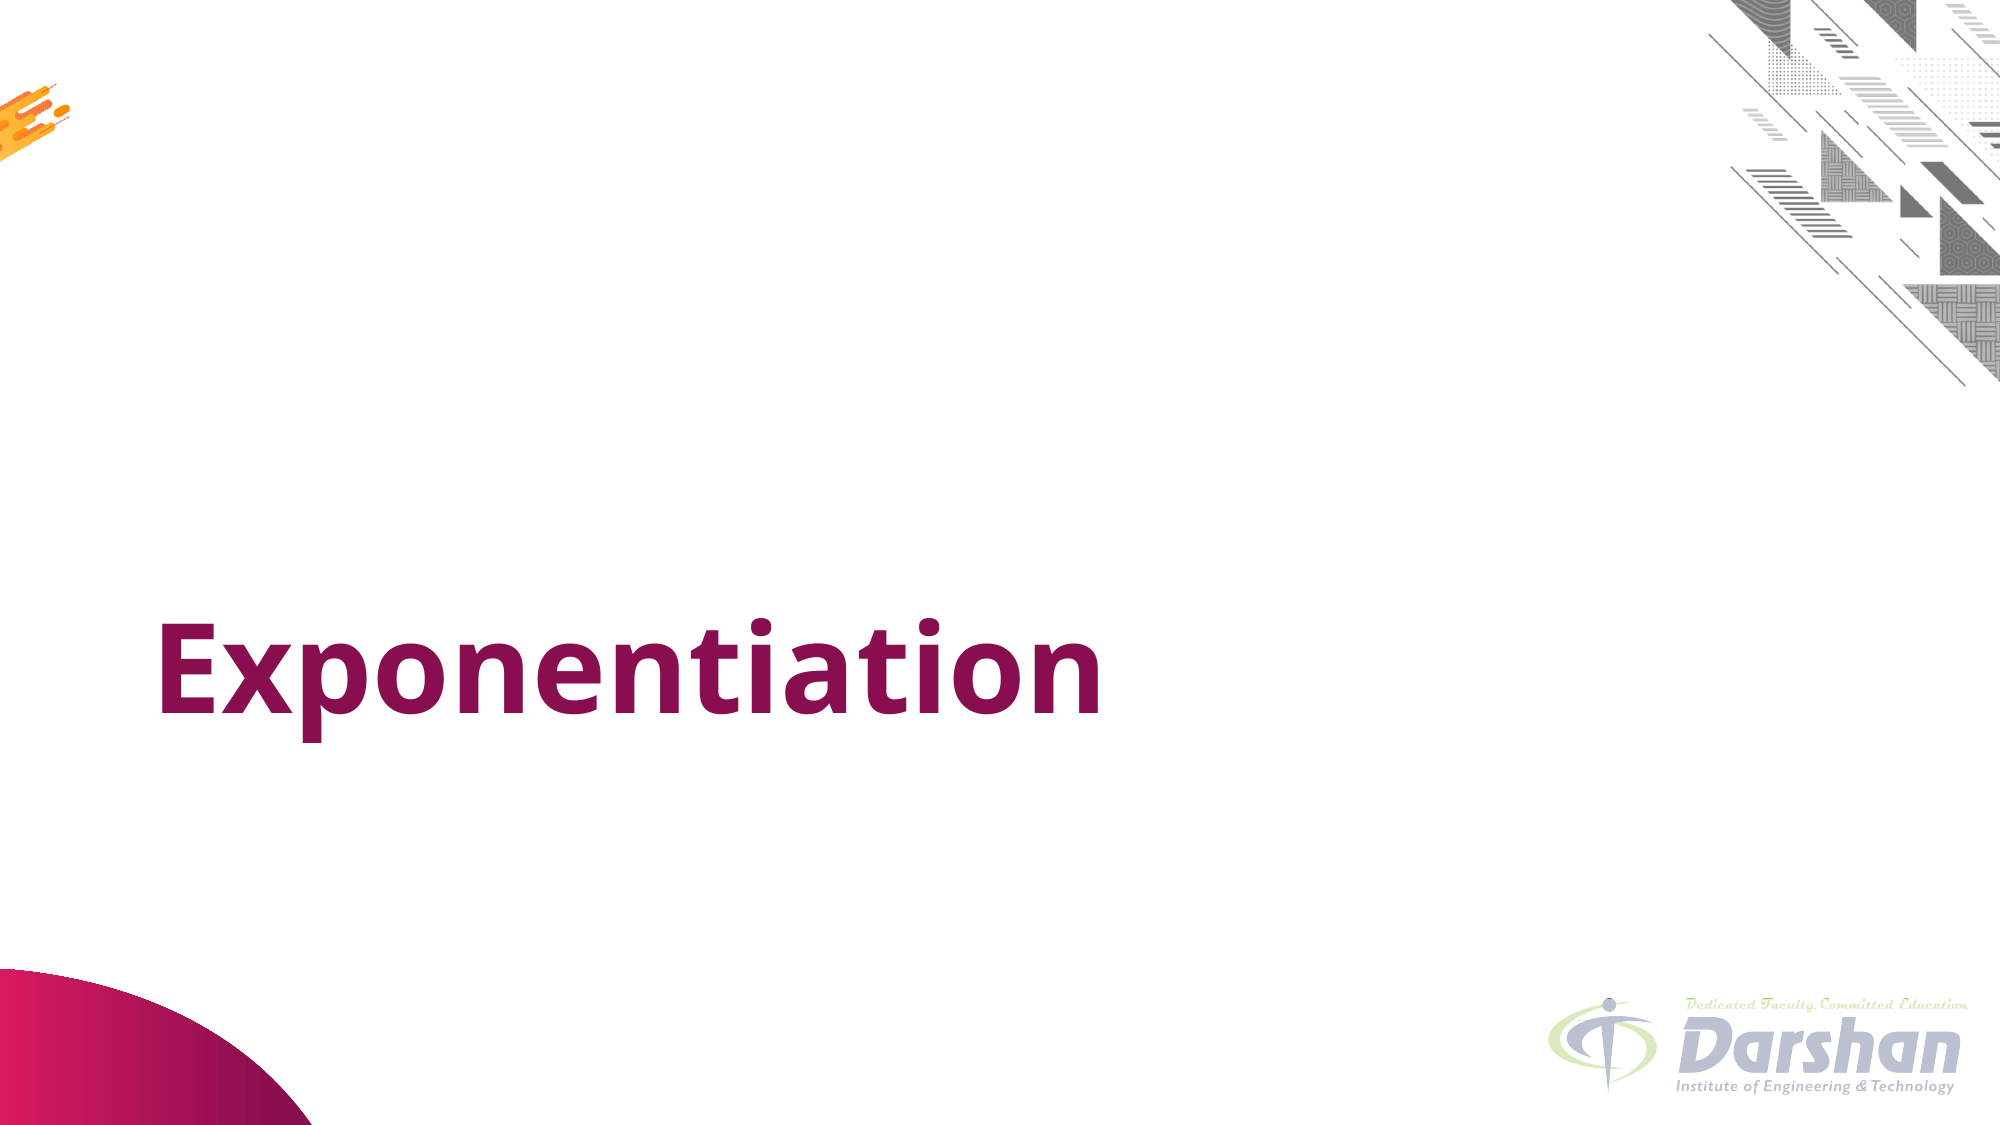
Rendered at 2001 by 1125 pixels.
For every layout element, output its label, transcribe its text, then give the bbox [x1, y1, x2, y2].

picture [0, 65, 90, 193]
text_box Merge [1548, 998, 1968, 1095]
title Exponentiation [136, 280, 1862, 749]
